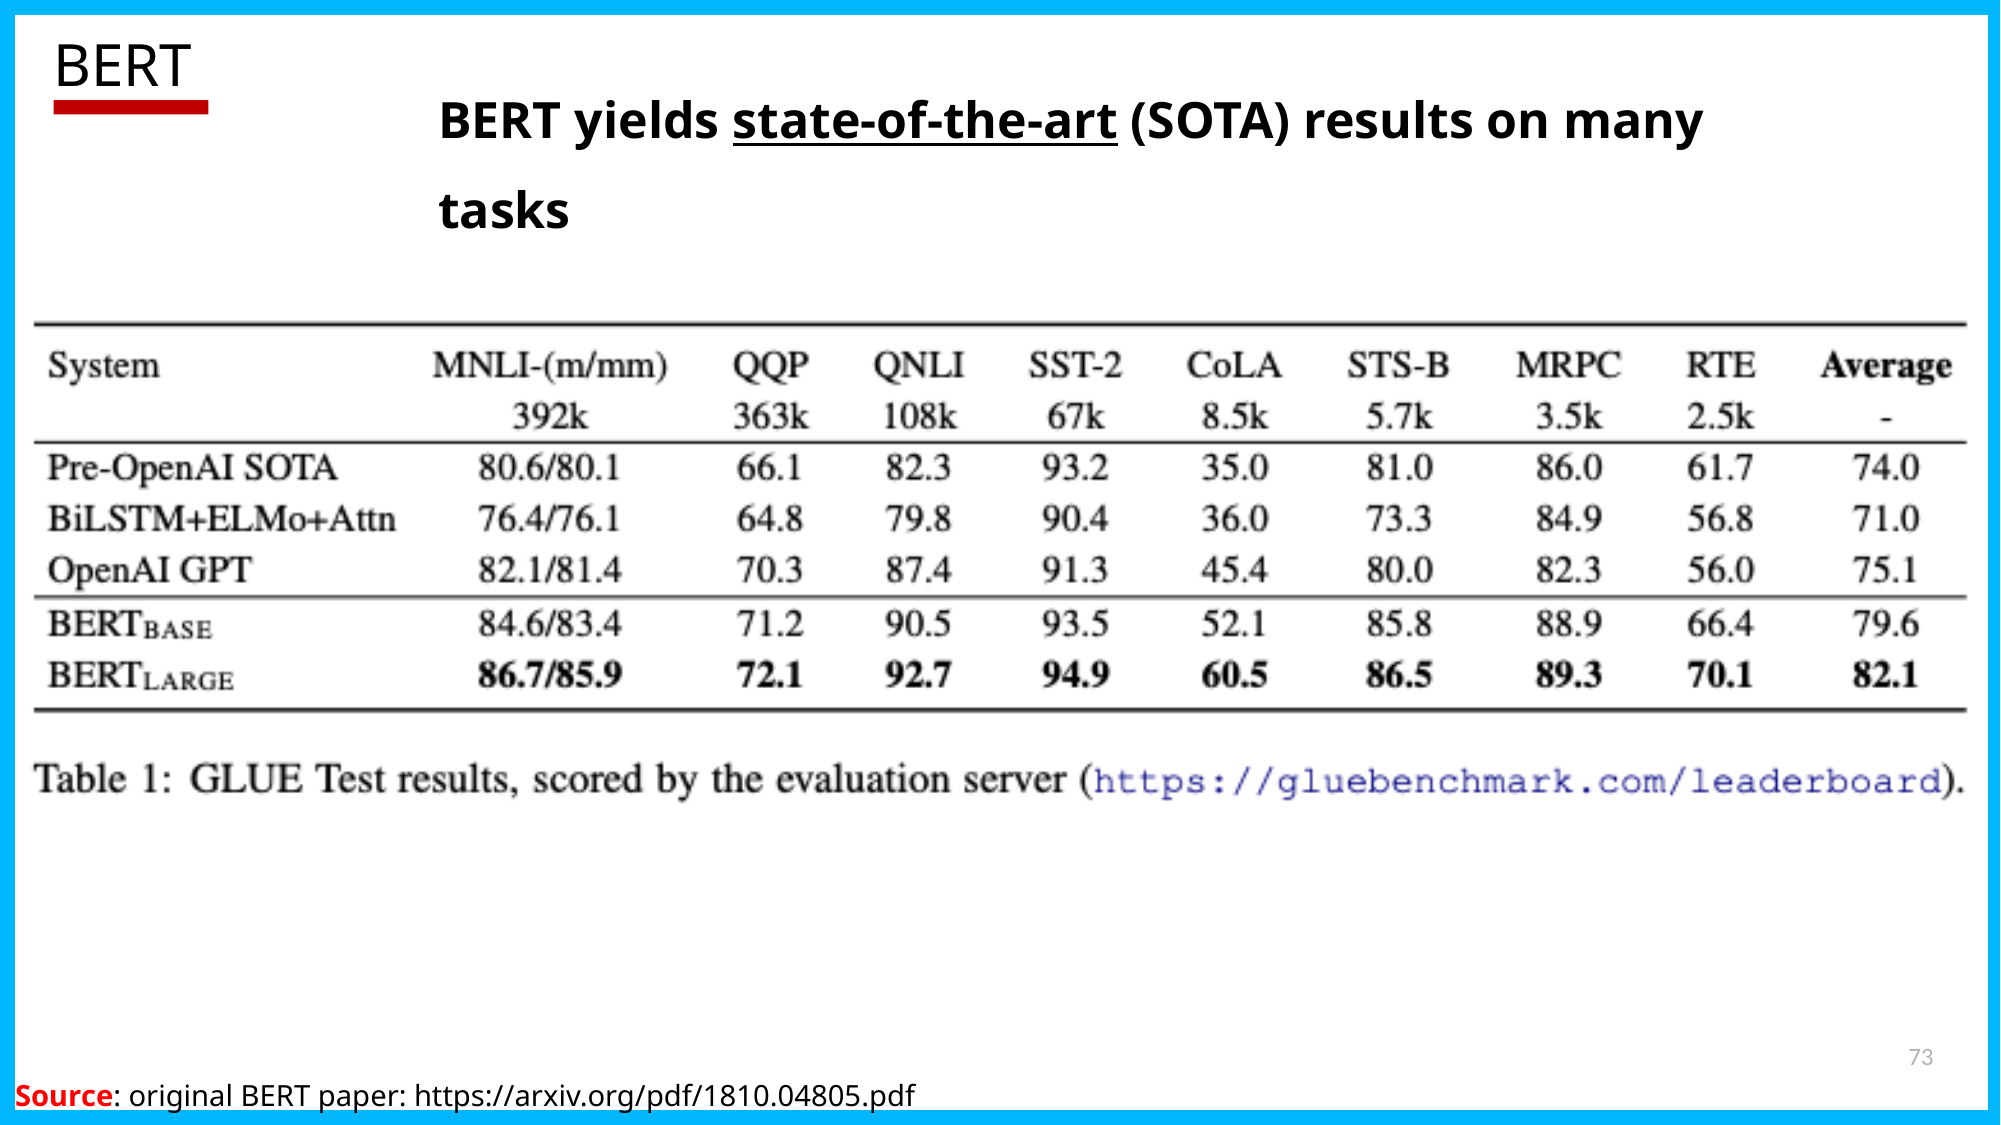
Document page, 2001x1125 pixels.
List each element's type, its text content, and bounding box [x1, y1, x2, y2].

text_box BERT yields state-of-the-art (SOTA) results on many tasks [423, 51, 1734, 247]
slide_number 73 [1498, 1025, 1949, 1086]
picture [22, 314, 1978, 811]
text_box Source: original BERT paper: https://arxiv.org/pdf/1810.04805.pdf [0, 1069, 943, 1121]
text_box BERT [38, 28, 365, 132]
